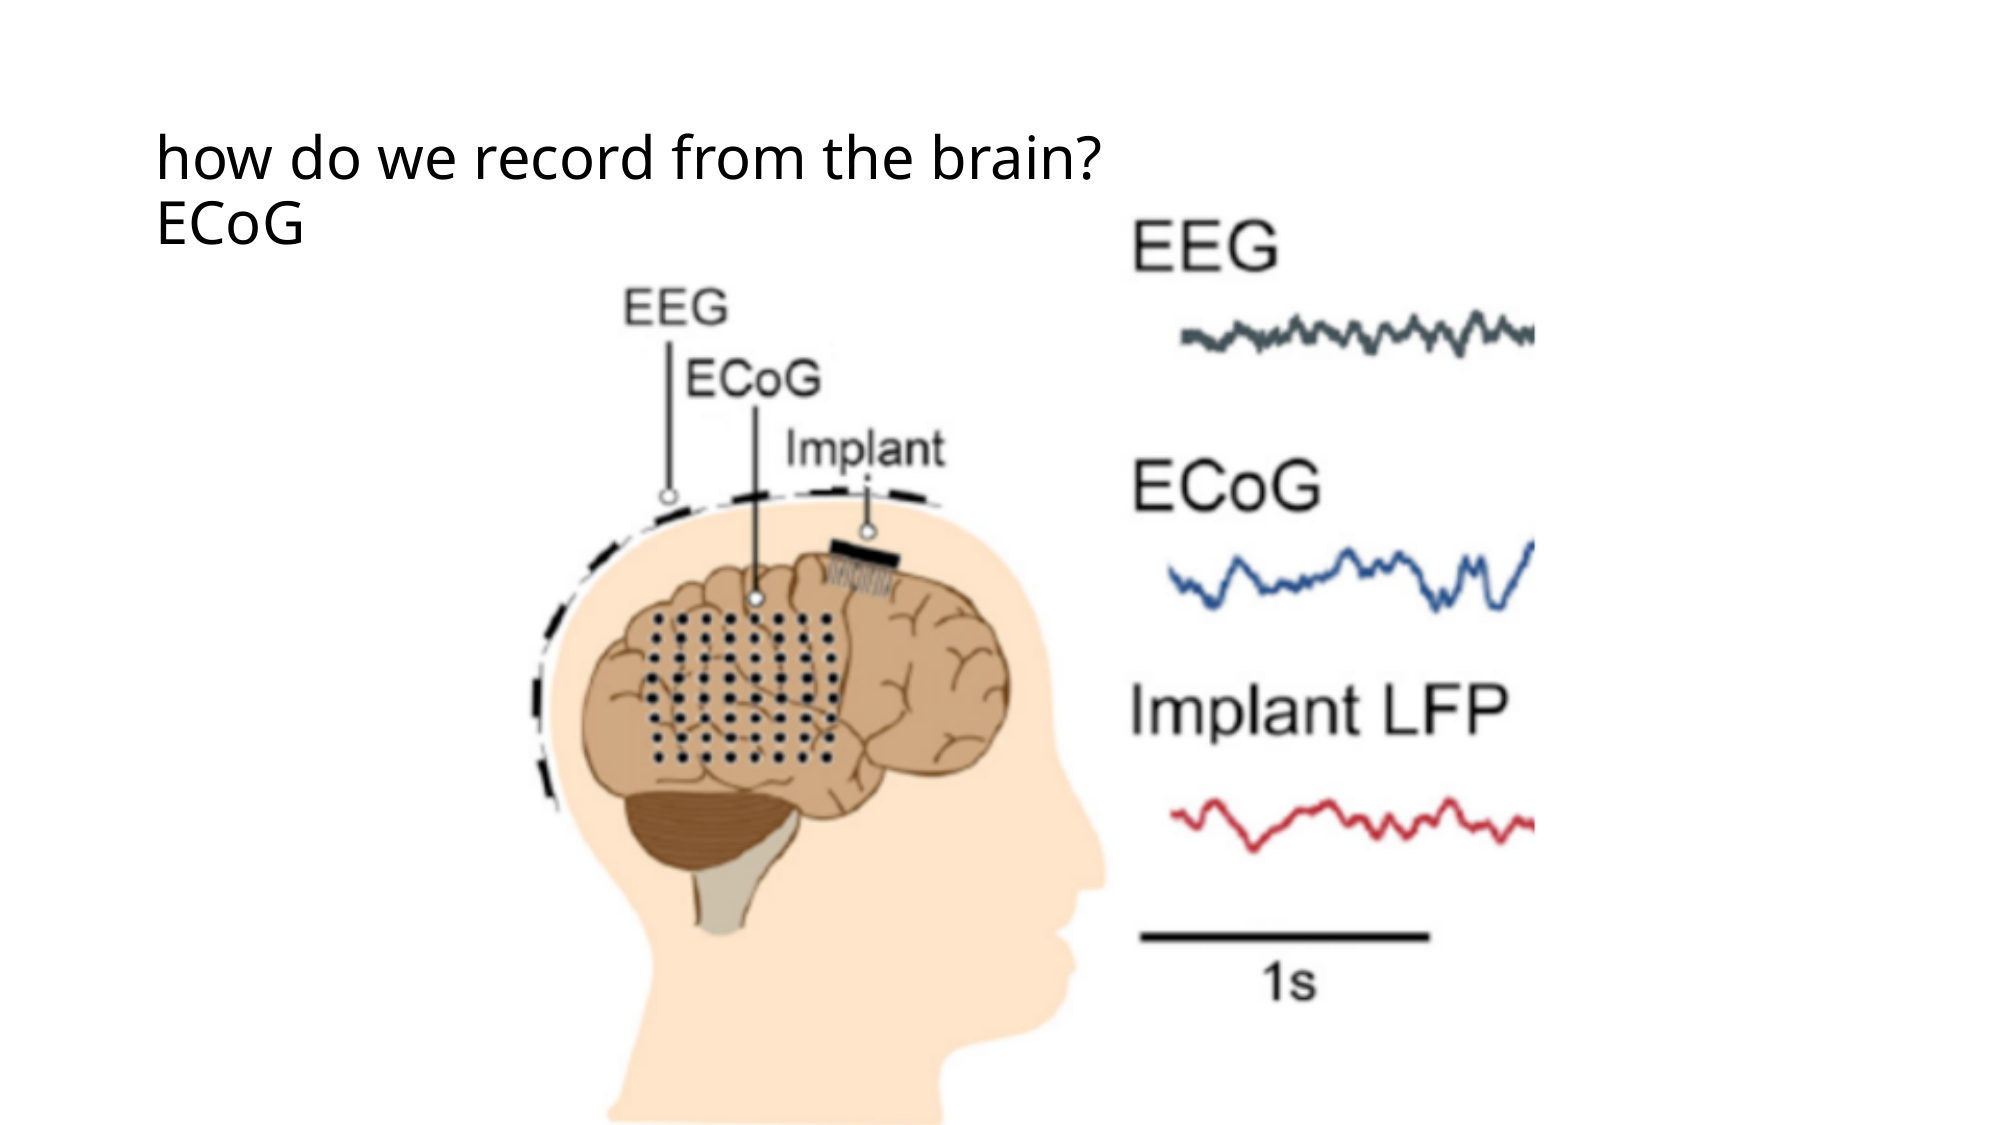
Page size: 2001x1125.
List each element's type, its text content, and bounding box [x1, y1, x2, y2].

picture [514, 206, 1556, 1125]
title how do we record from the brain? ECoG [140, 119, 1865, 338]
